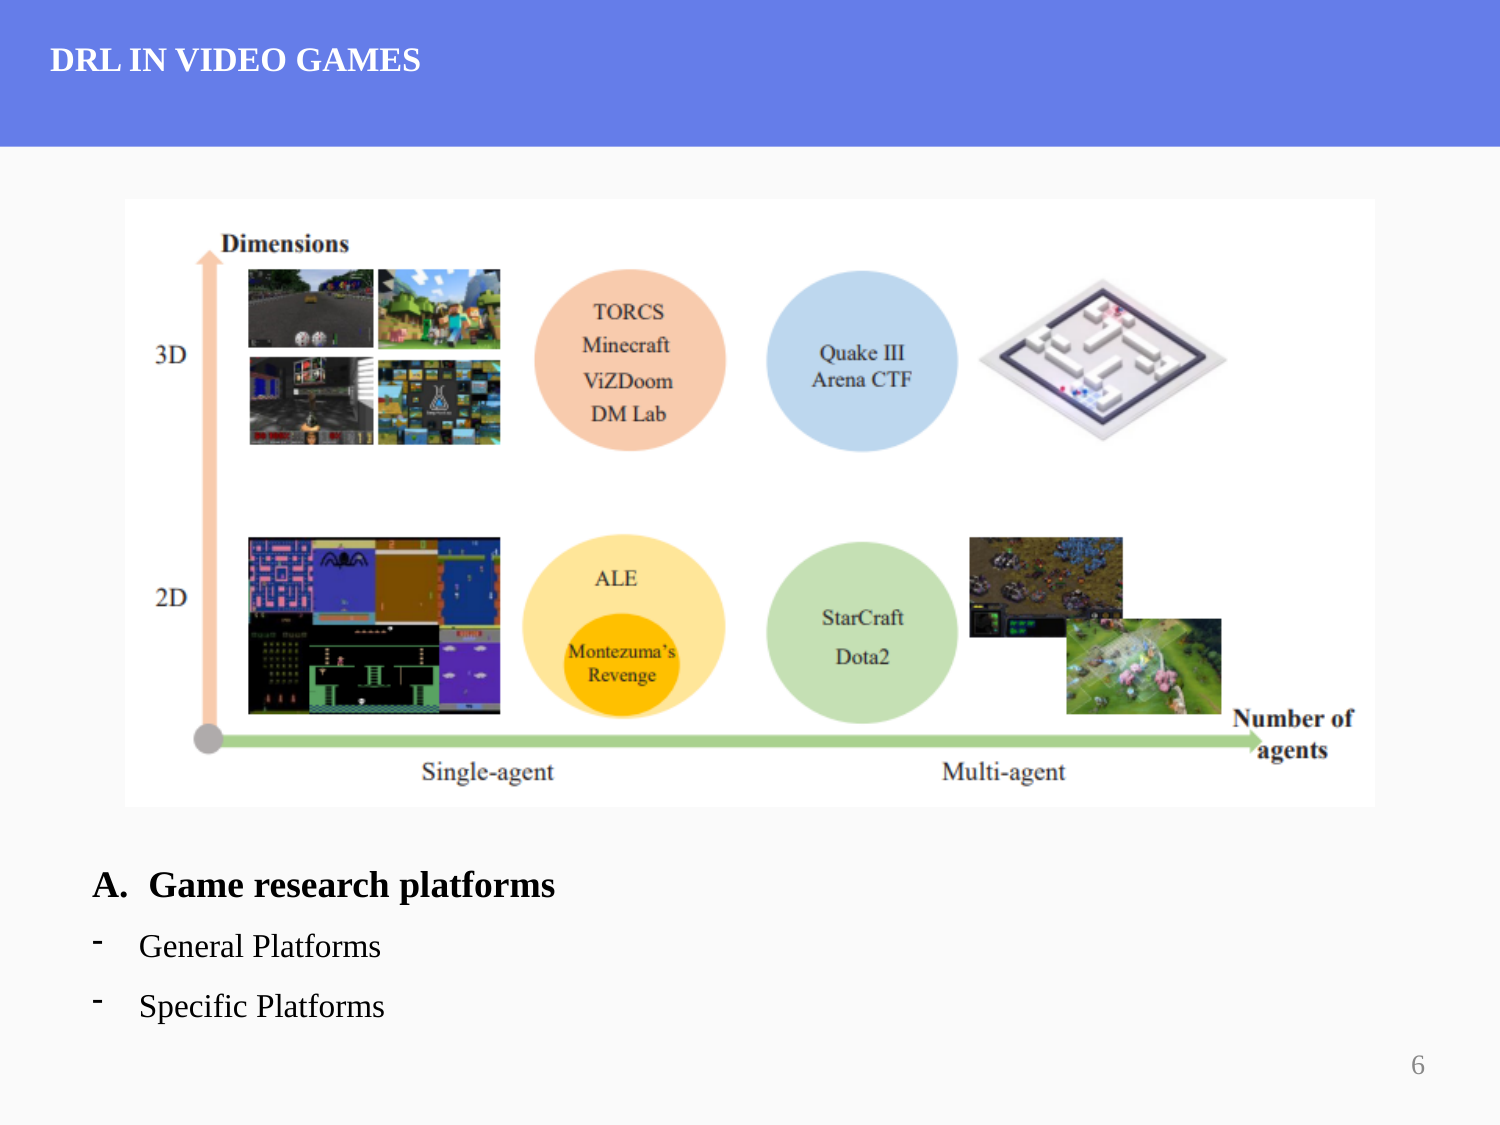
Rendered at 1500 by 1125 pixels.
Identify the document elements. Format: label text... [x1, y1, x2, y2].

slide_number 6 [1080, 1046, 1425, 1081]
text_box Game research platforms General Platforms Specific Platforms [77, 849, 571, 1032]
title DRL IN VIDEO GAMES [50, 37, 1457, 80]
picture [125, 199, 1375, 807]
